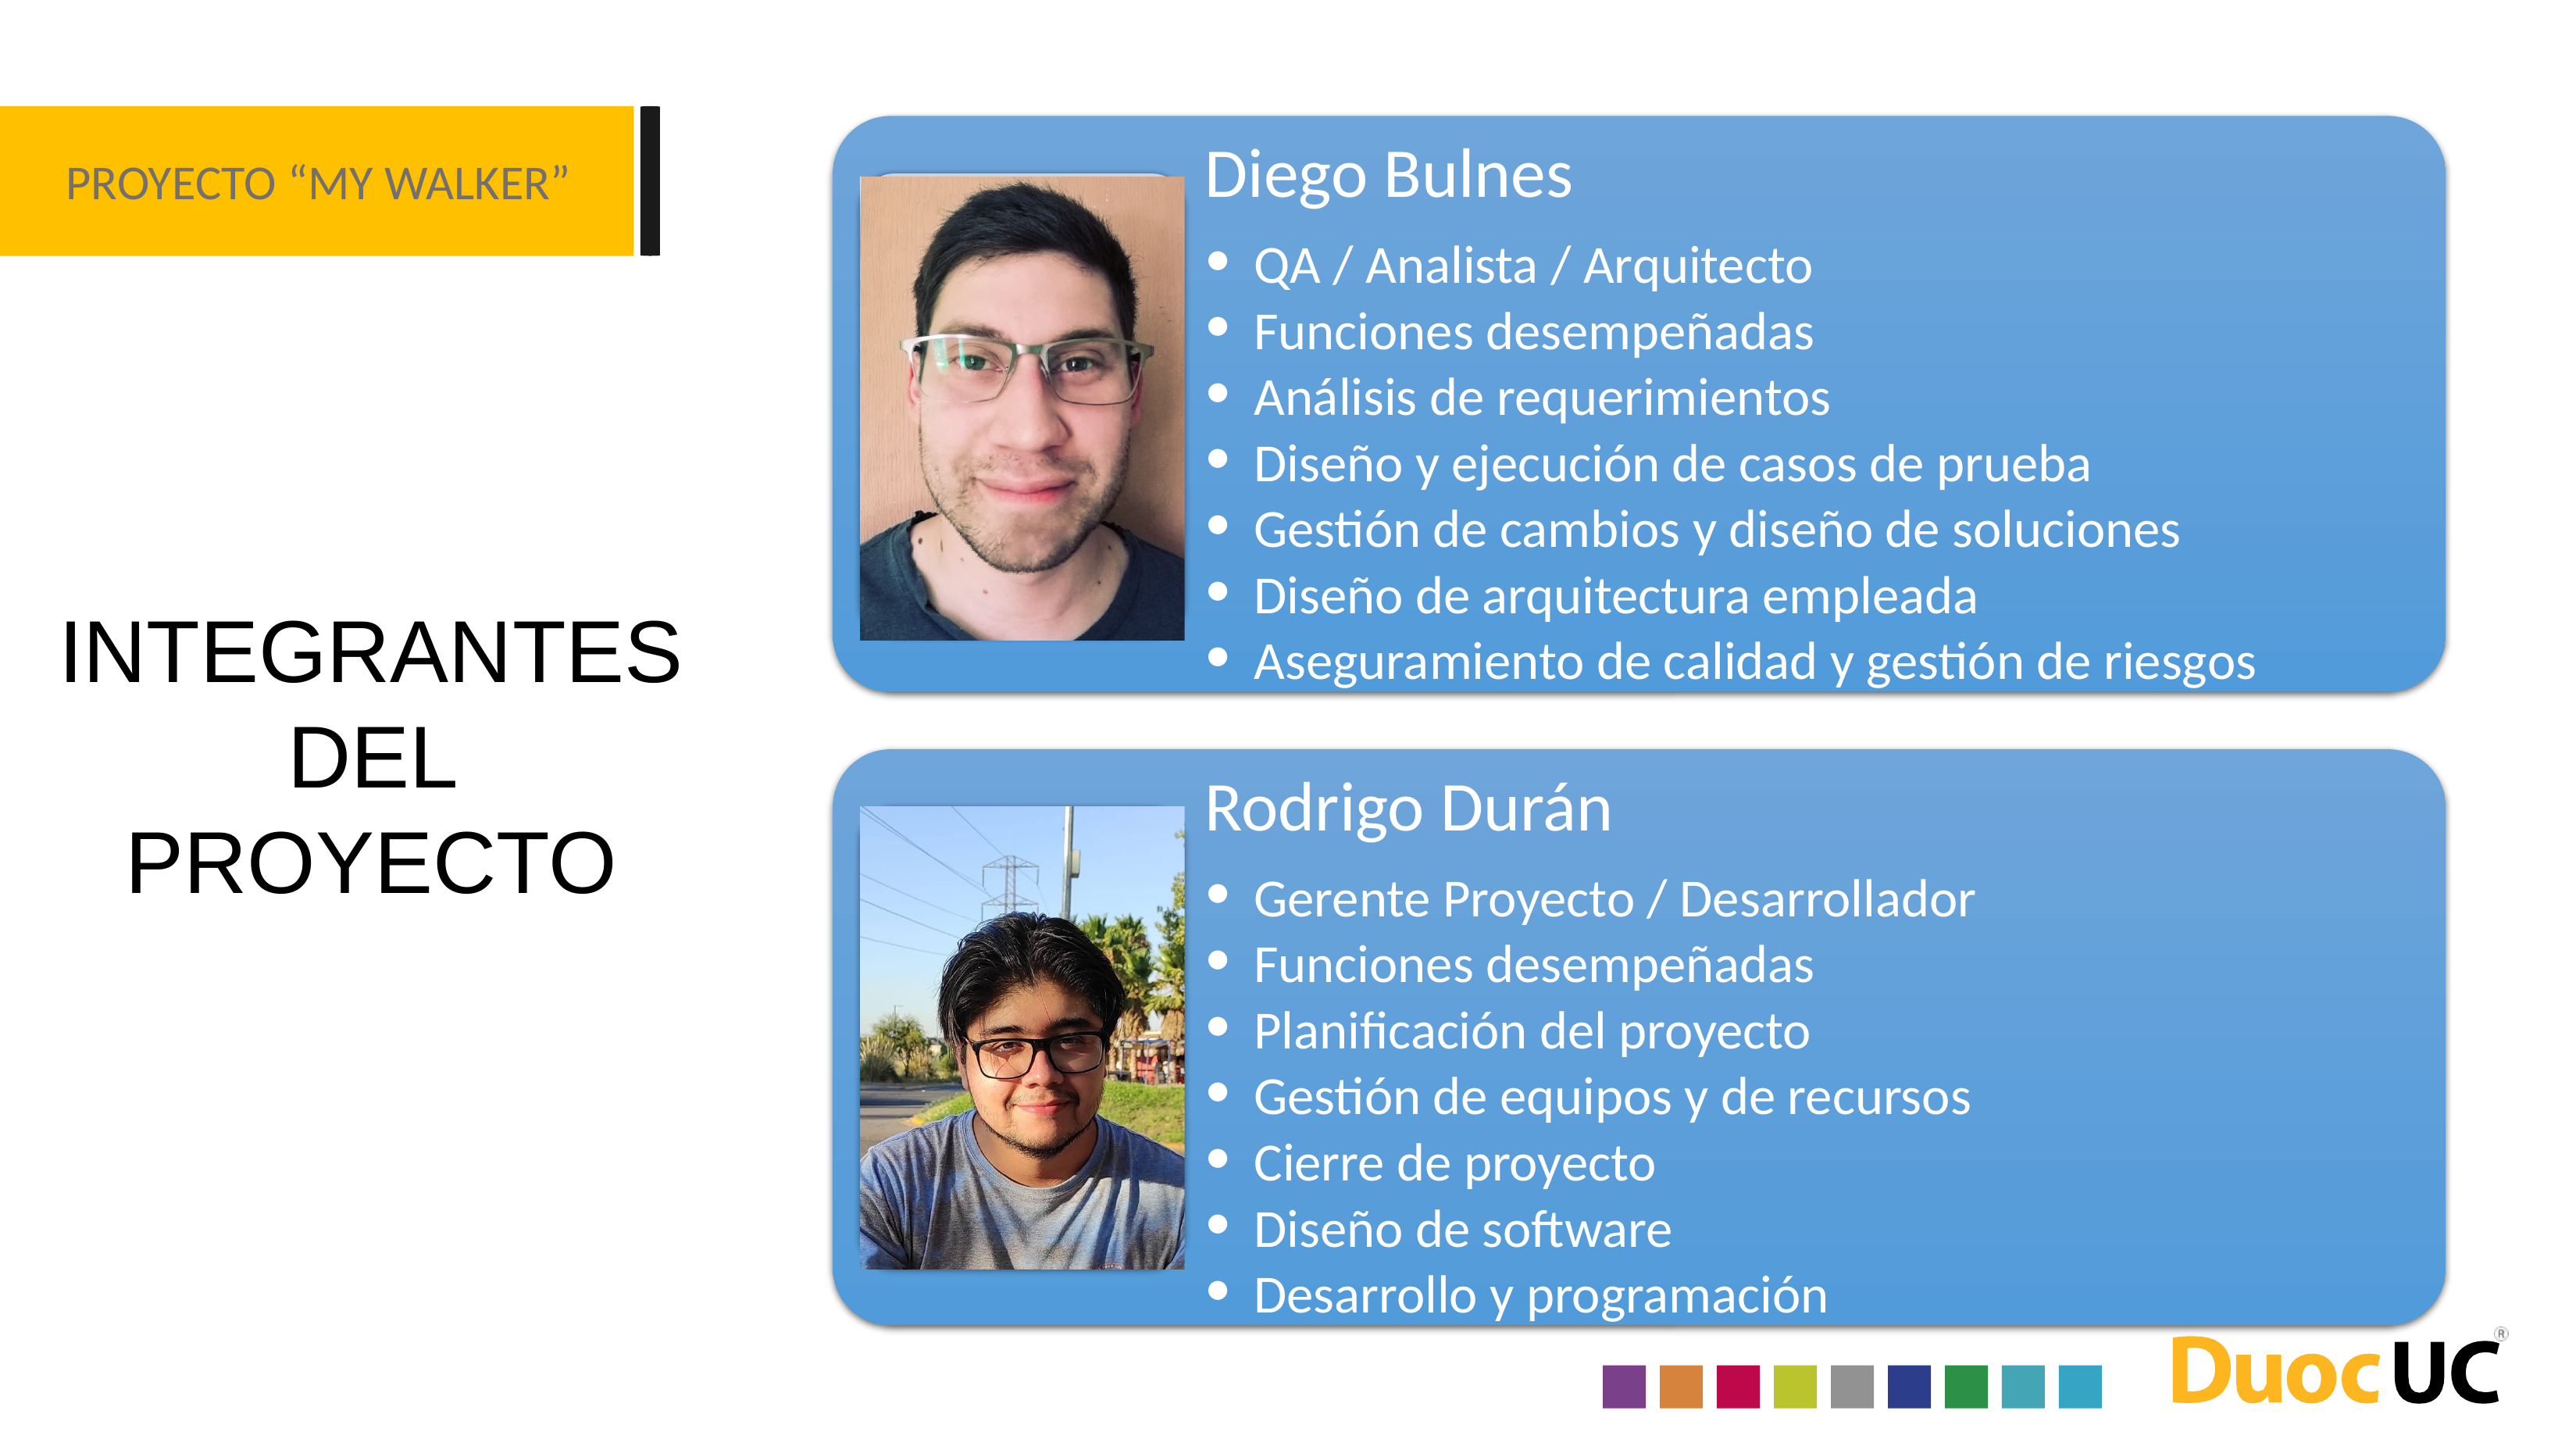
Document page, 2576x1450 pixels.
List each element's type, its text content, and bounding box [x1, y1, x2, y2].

text_box PROYECTO “MY WALKER” [47, 141, 594, 220]
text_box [833, 116, 2446, 1326]
picture [859, 805, 1185, 1270]
text_box INTEGRANTES DEL PROYECTO [47, 588, 696, 917]
picture [859, 177, 1185, 641]
picture [2494, 1327, 2509, 1341]
